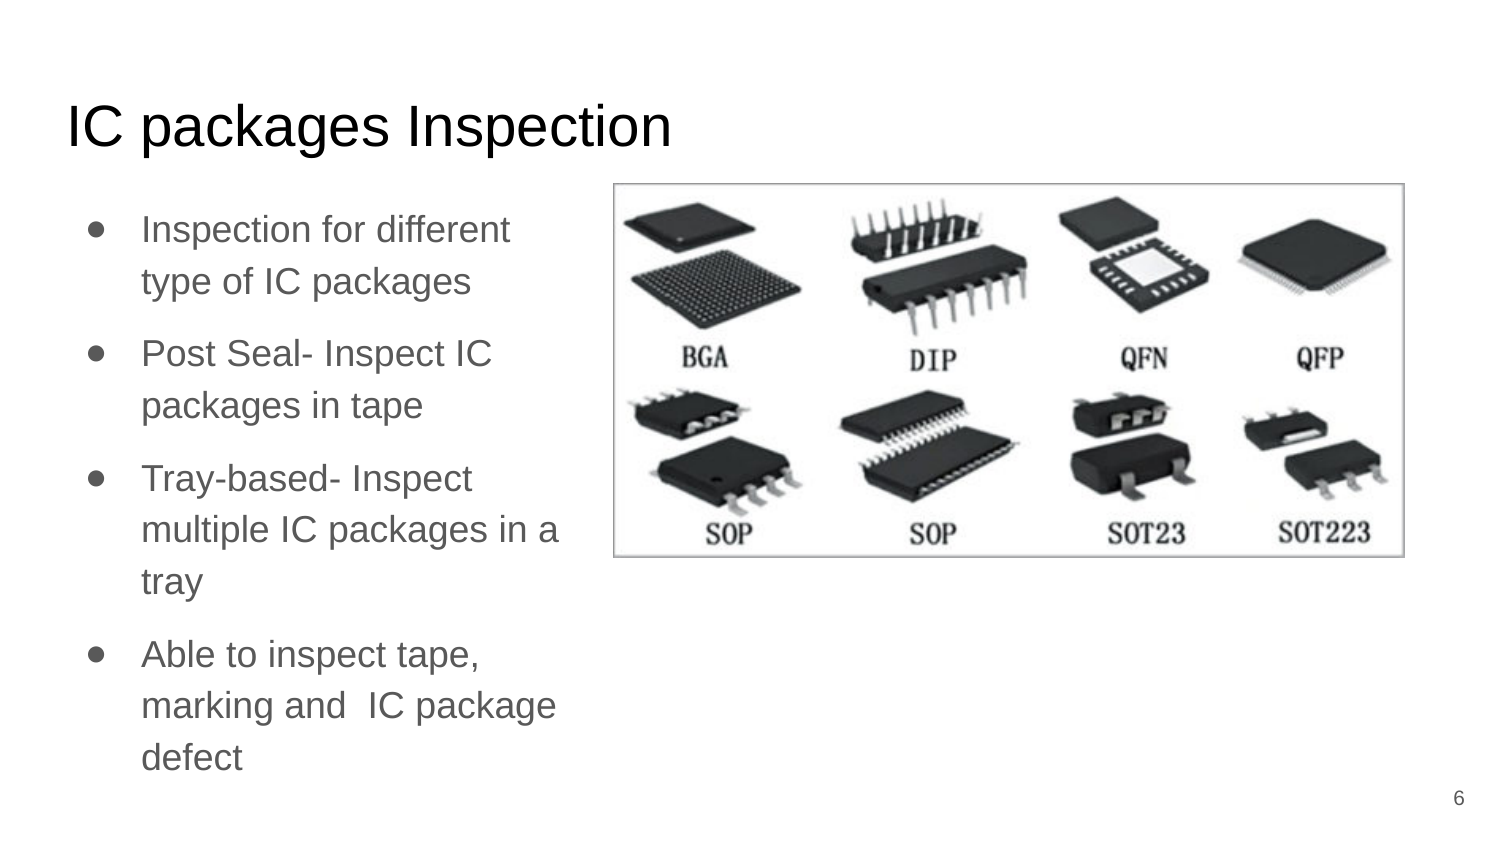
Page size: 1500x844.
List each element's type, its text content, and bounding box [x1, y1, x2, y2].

title IC packages Inspection [51, 72, 1449, 167]
picture [612, 182, 1406, 558]
list Inspection for different type of IC packages Post Seal- Inspect IC packages in tape Tray-based- Inspect multiple IC packages in a tray Able to inspect tape, marking and IC package defect [51, 183, 581, 744]
slide_number ‹#› [1389, 764, 1480, 830]
